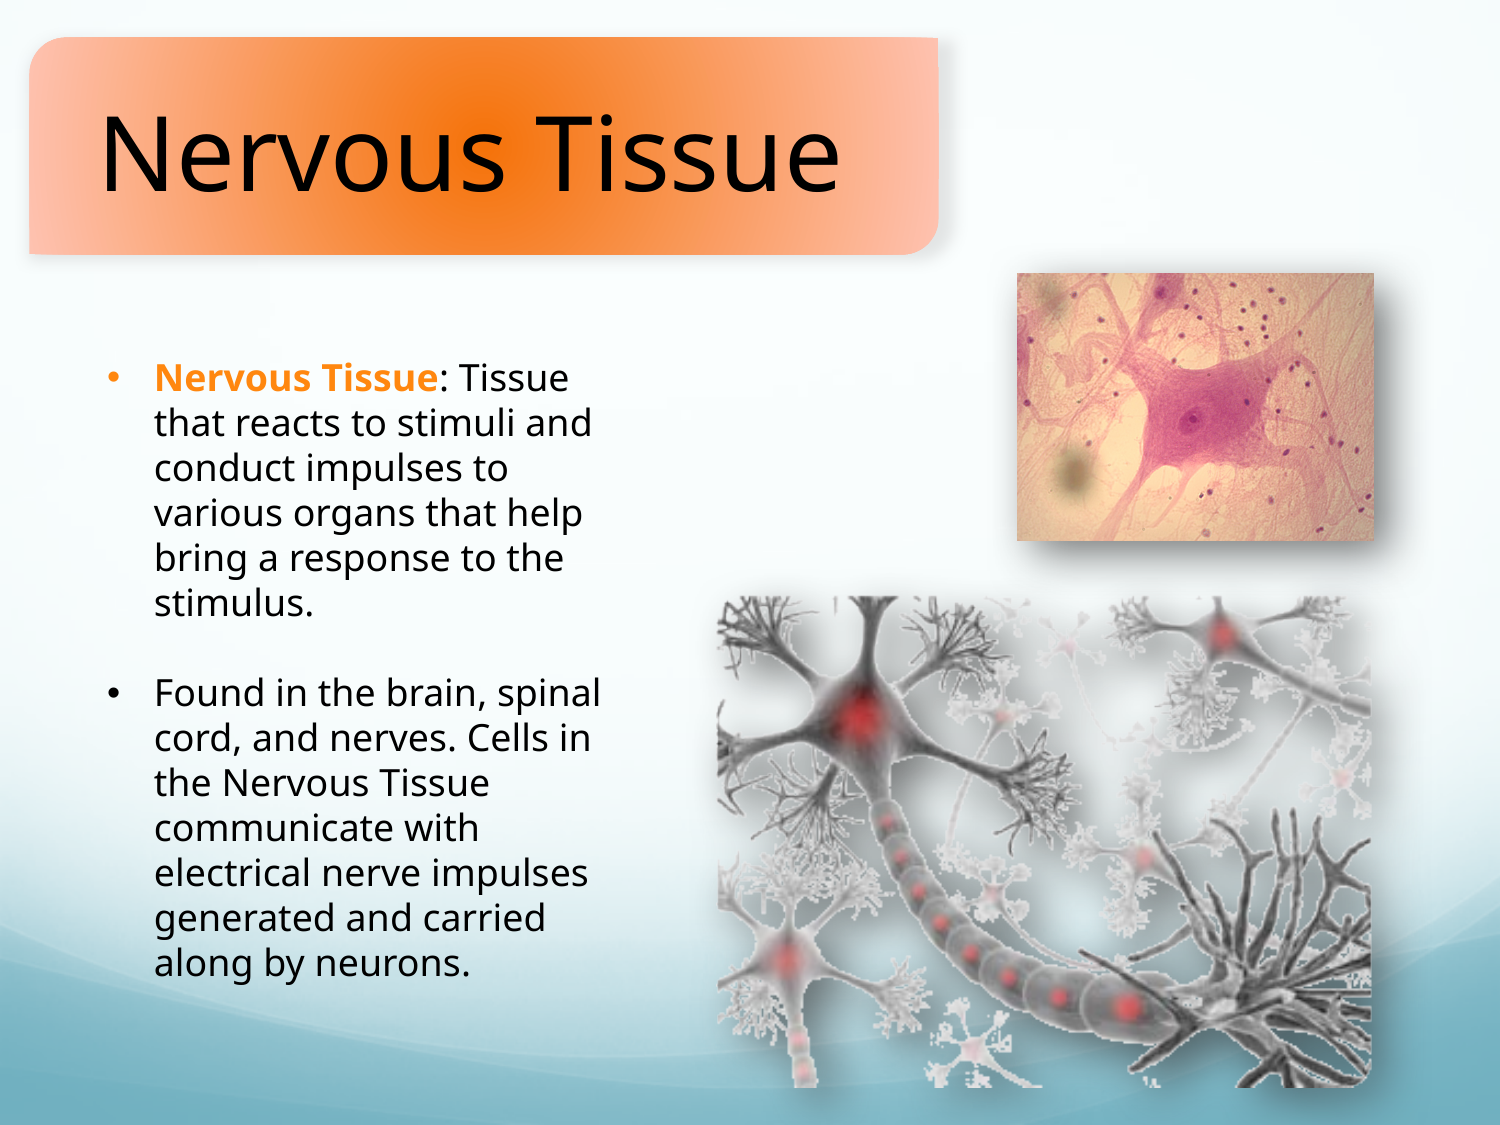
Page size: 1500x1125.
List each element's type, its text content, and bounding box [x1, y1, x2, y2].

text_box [28, 37, 940, 348]
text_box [716, 272, 1375, 1088]
text_box Nervous Tissue: Tissue that reacts to stimuli and conduct impulses to various organs that help bring a response to the stimulus. Found in the brain, spinal cord, and nerves. Cells in the Nervous Tissue communicate with electrical nerve impulses generated and carried along by neurons. [92, 361, 630, 992]
